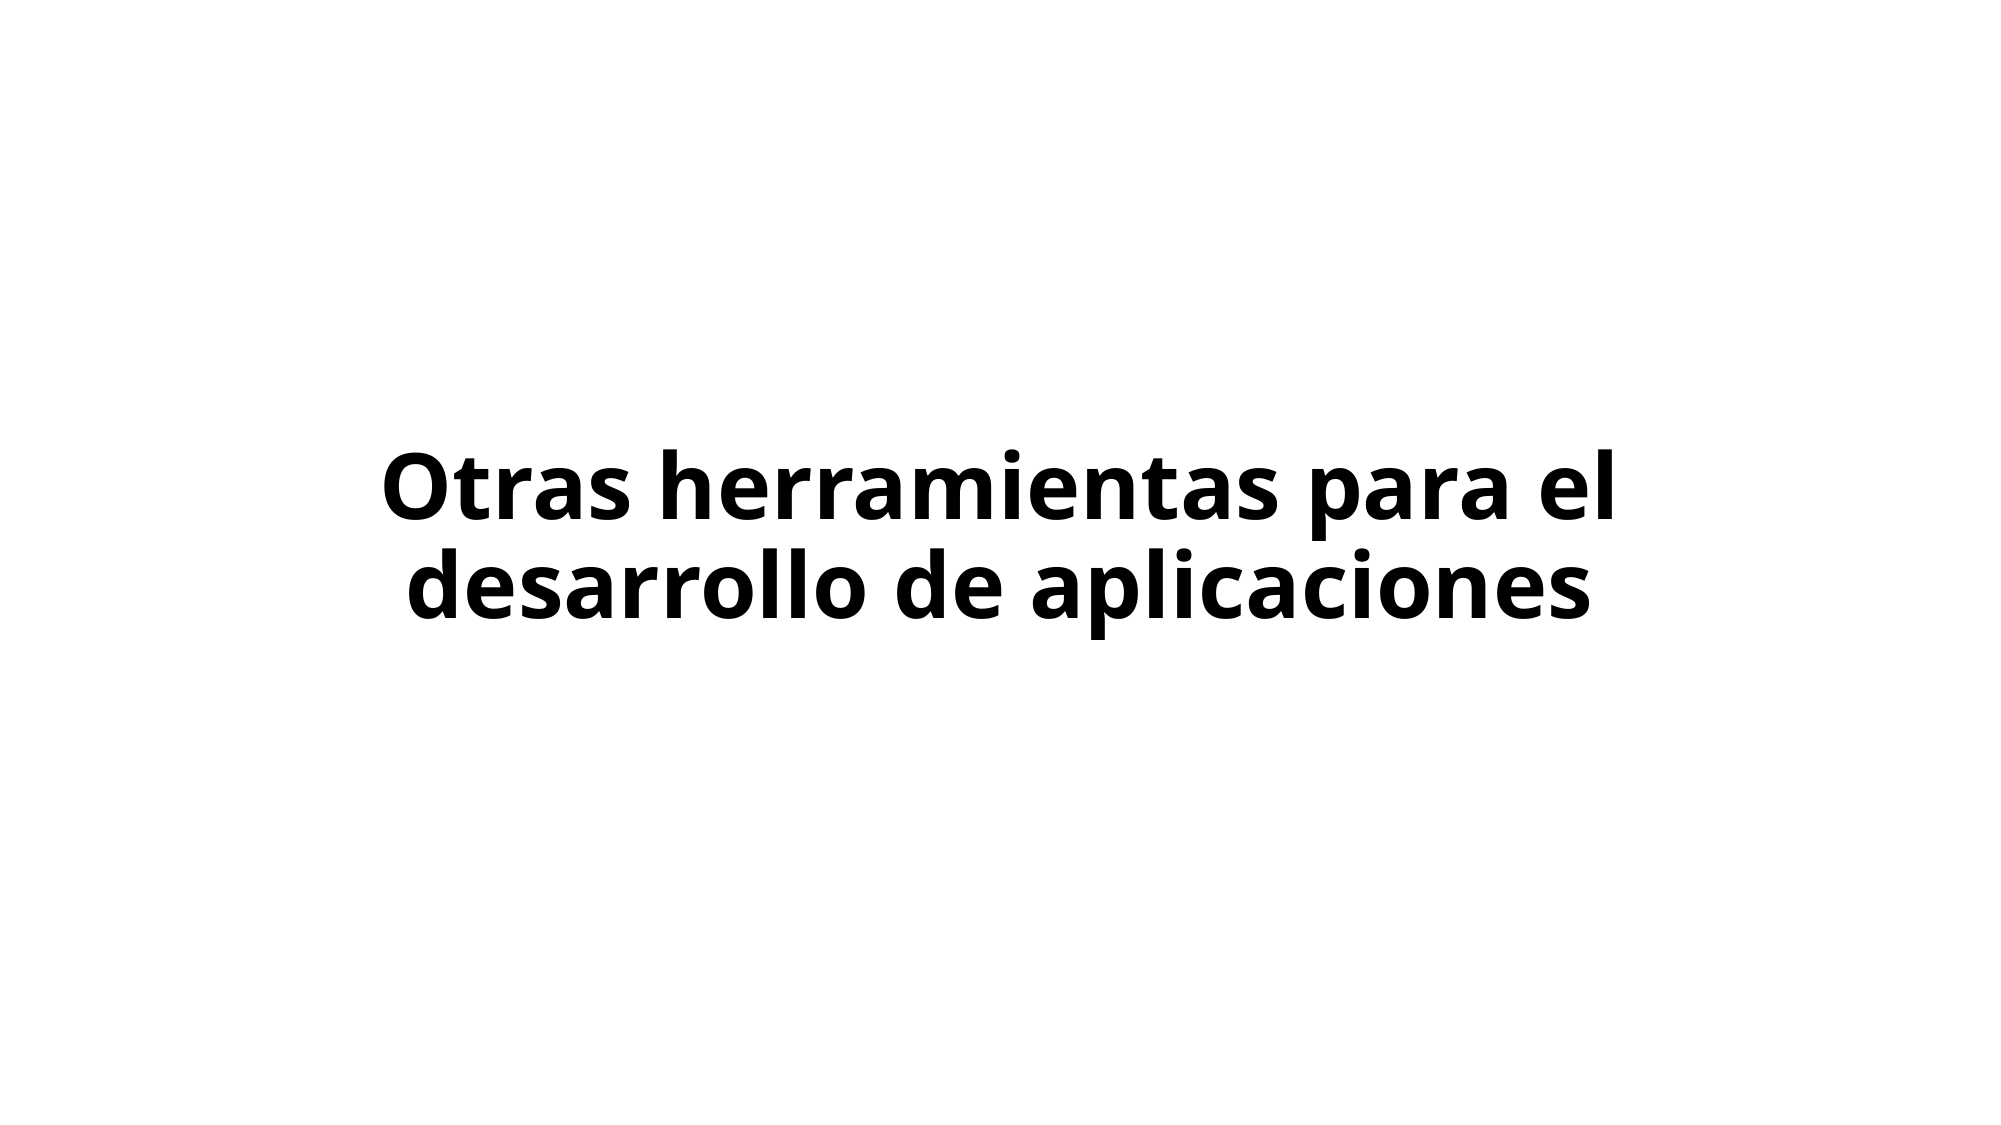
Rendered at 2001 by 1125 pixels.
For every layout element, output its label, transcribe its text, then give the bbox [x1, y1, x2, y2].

title Otras herramientas para el desarrollo de aplicaciones [137, 430, 1863, 648]
